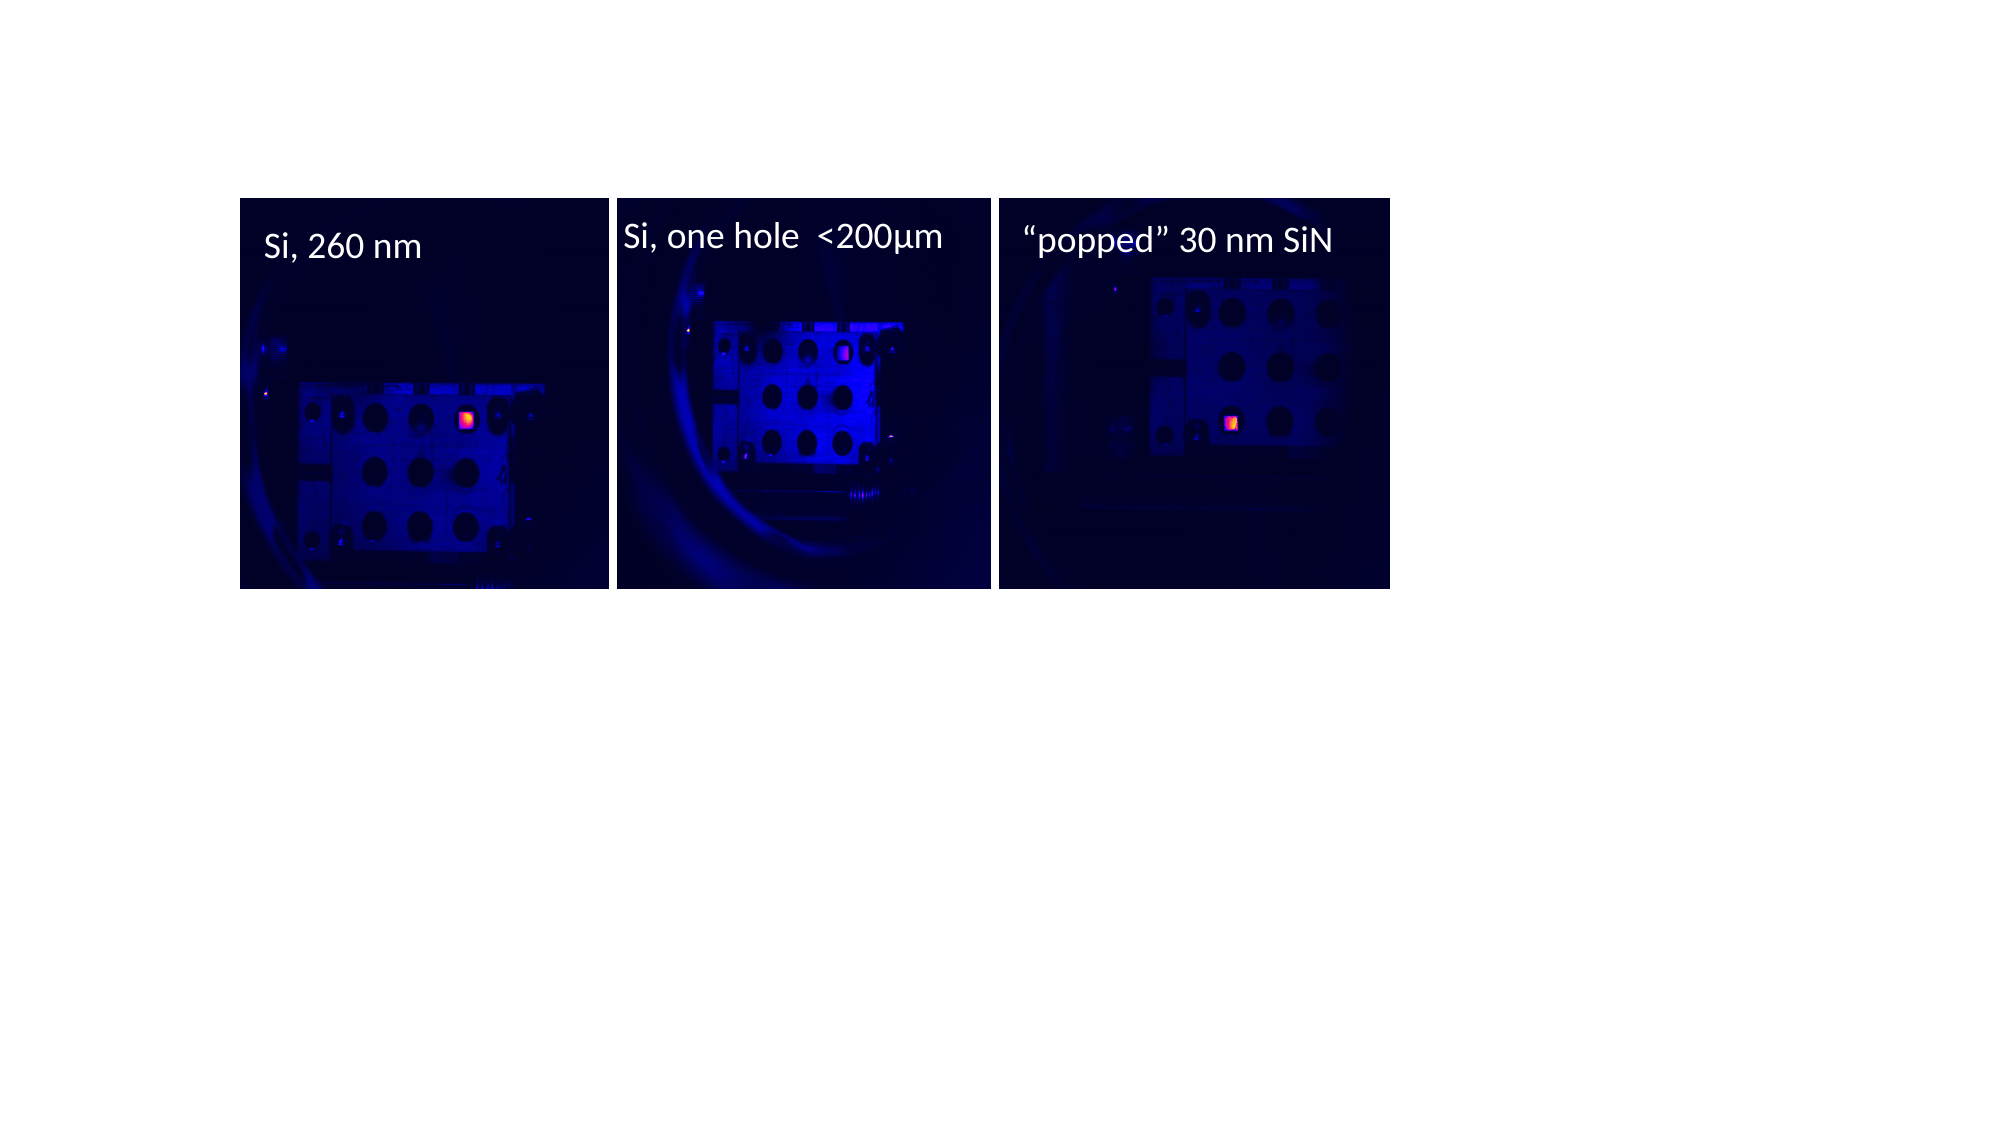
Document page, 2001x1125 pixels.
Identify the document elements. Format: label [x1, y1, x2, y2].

text_box [240, 198, 1390, 589]
